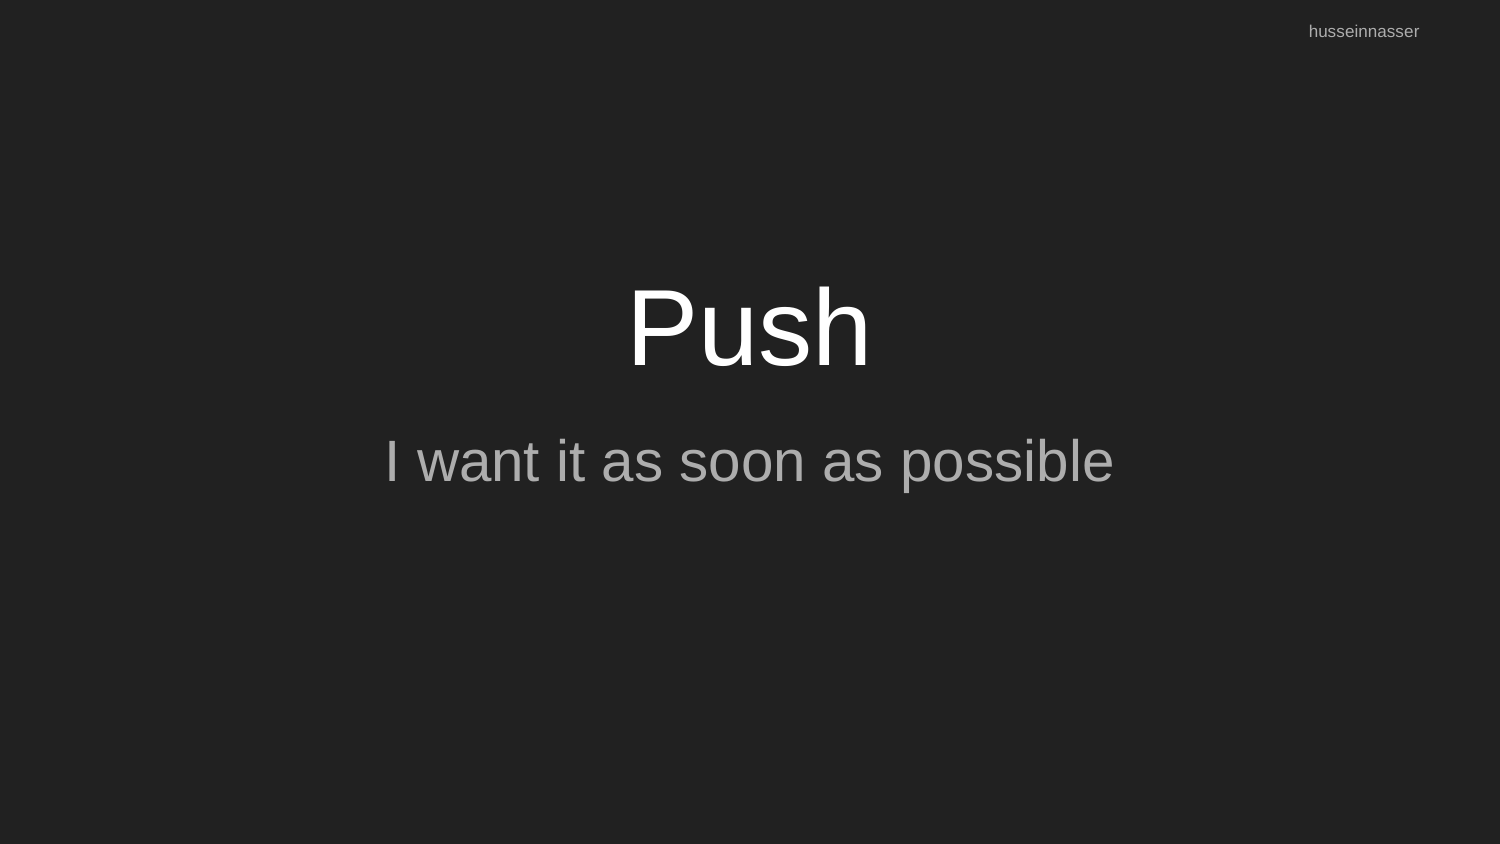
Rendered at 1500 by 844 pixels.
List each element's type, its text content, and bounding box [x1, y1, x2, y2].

subtitle I want it as soon as possible [51, 408, 1449, 539]
title Push [51, 65, 1449, 403]
subtitle husseinnasser [1236, 11, 1492, 53]
